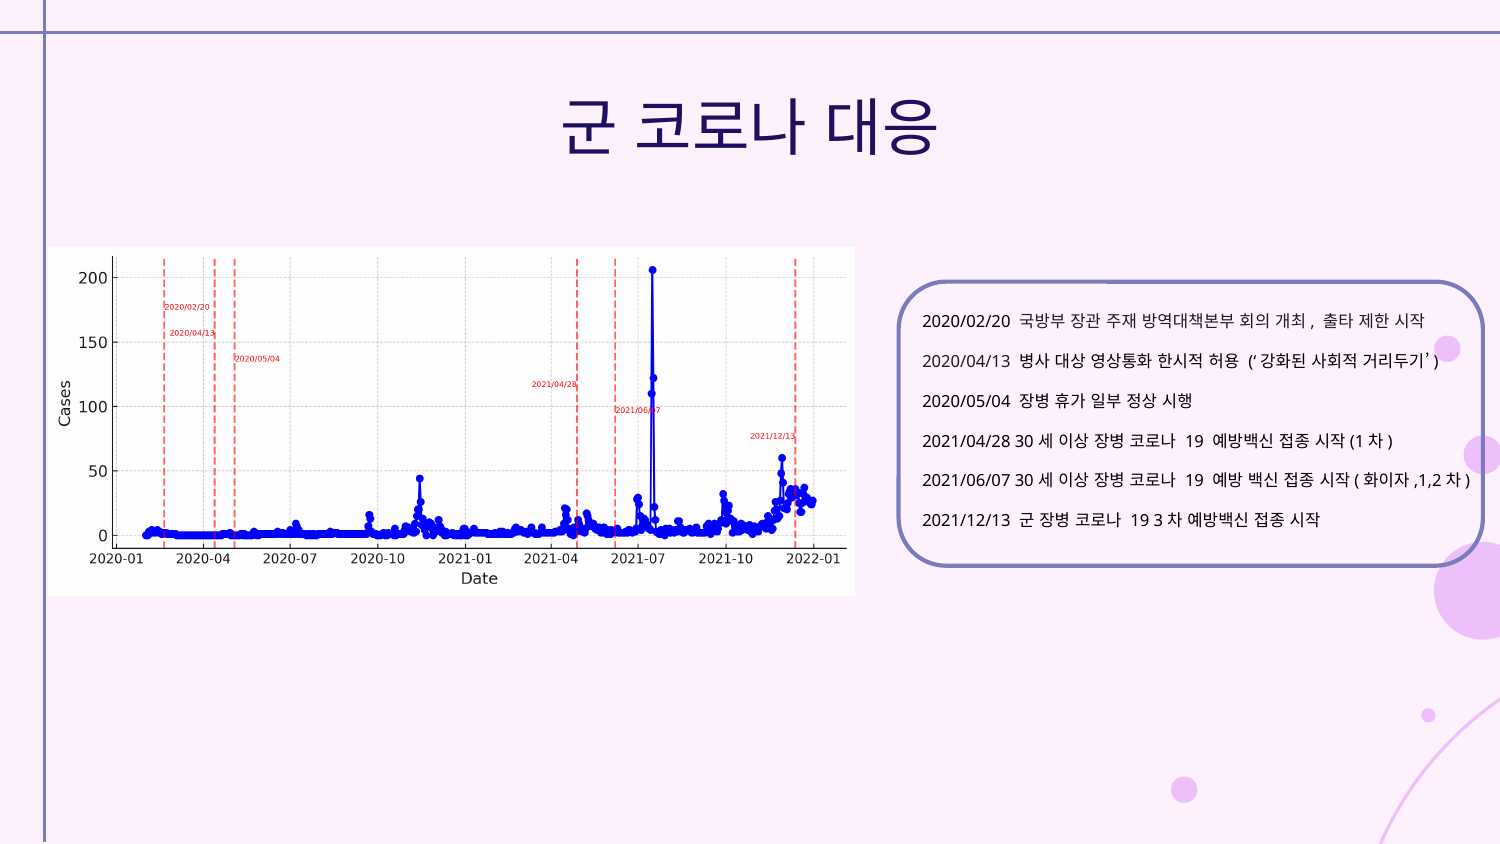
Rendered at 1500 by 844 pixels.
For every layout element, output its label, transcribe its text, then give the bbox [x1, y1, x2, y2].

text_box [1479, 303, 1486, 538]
text_box [896, 279, 1485, 568]
picture [47, 247, 855, 597]
title 군 코로나 대응 [118, 72, 1382, 167]
